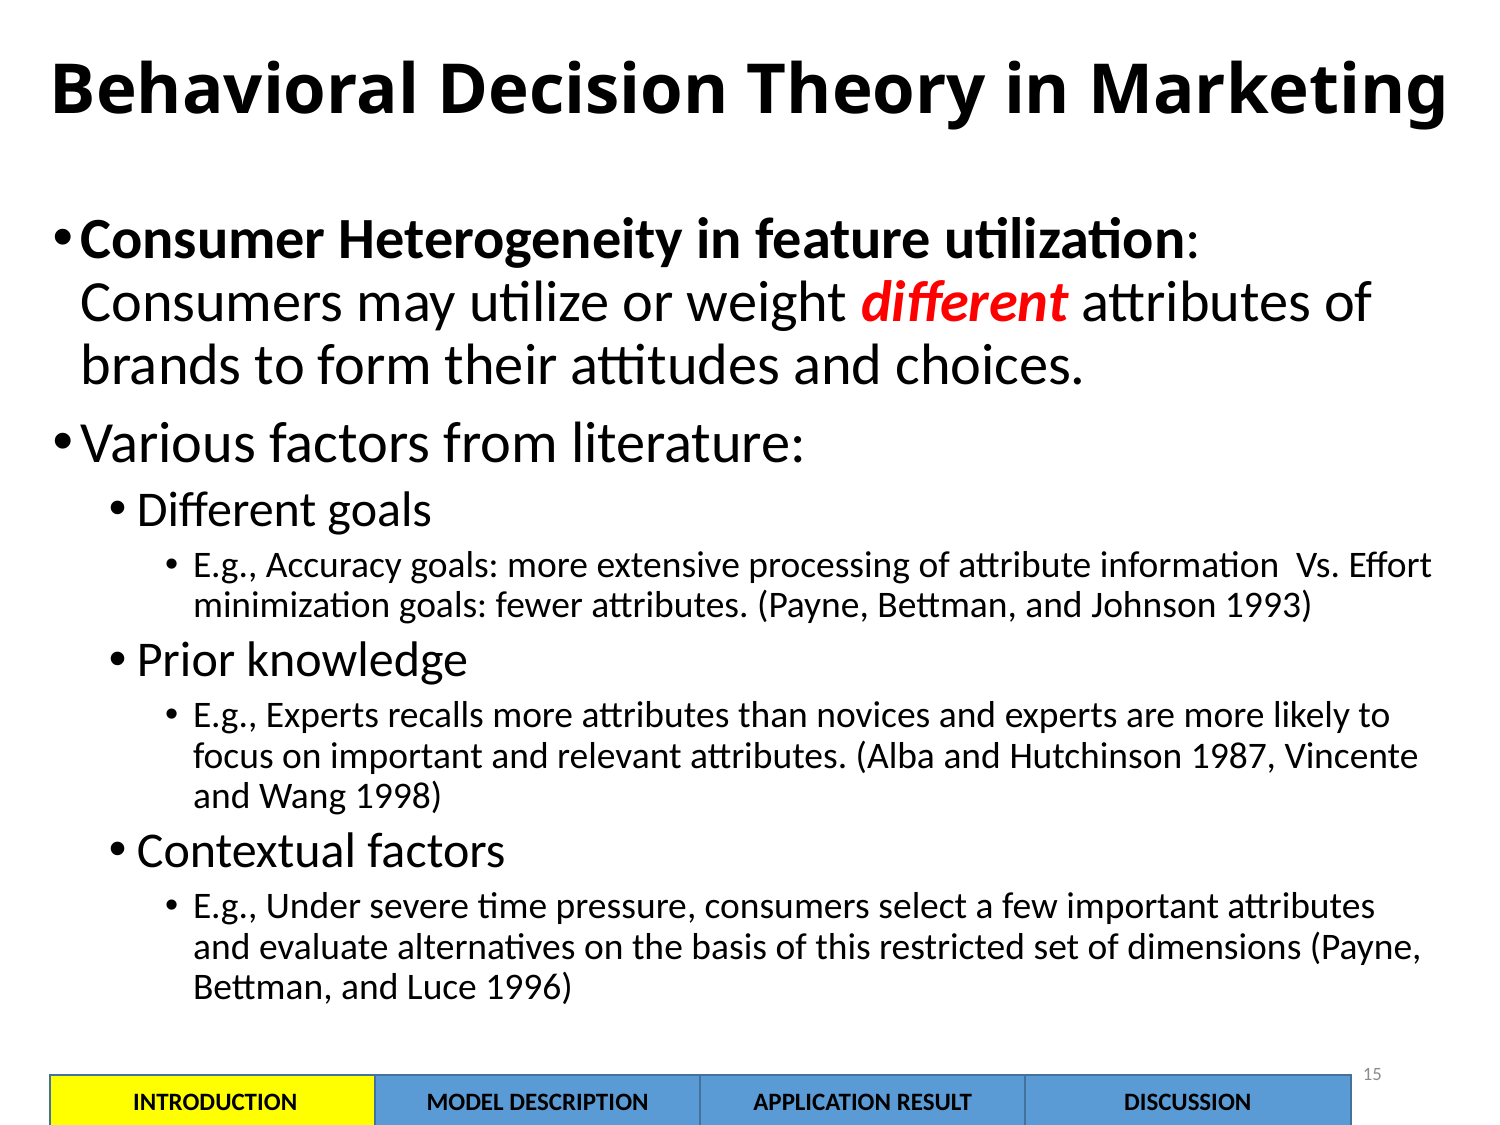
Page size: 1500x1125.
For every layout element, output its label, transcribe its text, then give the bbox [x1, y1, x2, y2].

text_box INTRODUCTION [49, 1074, 374, 1125]
title Behavioral Decision Theory in Marketing [0, 14, 1500, 169]
slide_number 15 [1059, 1042, 1397, 1103]
text_box MODEL DESCRIPTION [374, 1074, 699, 1125]
text_box DISCUSSION [1024, 1074, 1352, 1125]
list Consumer Heterogeneity in feature utilization: Consumers may utilize or weight different attributes of brands to form their attitudes and choices. Various factors from literature: Different goals E.g., Accuracy goals: more extensive processing of attribute information Vs. Effort minimization goals: fewer attributes. (Payne, Bettman, and Johnson 1993) Prior knowledge E.g., Experts recalls more attributes than novices and experts are more likely to focus on important and relevant attributes. (Alba and Hutchinson 1987, Vincente and Wang 1998) Contextual factors E.g., Under severe time pressure, consumers select a few important attributes and evaluate alternatives on the basis of this restricted set of dimensions (Payne, Bettman, and Luce 1996) [37, 201, 1450, 1025]
text_box APPLICATION RESULT [699, 1074, 1024, 1125]
